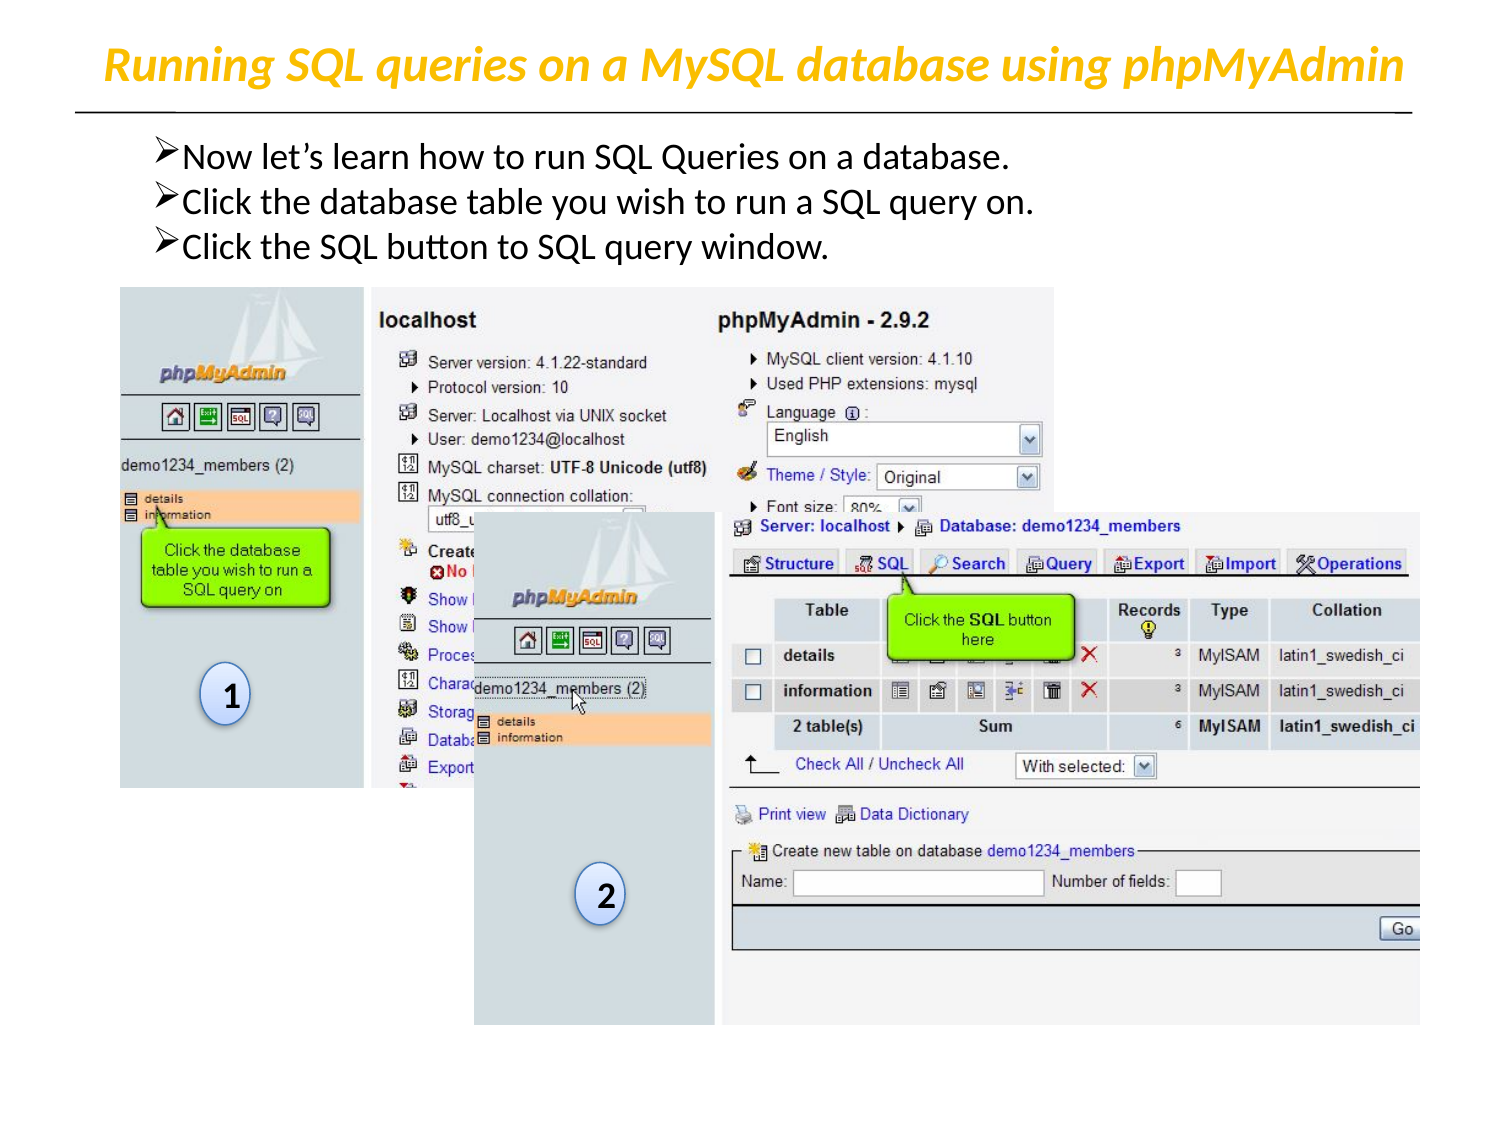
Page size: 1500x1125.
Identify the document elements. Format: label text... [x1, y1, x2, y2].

text_box Now let’s learn how to run SQL Queries on a database. Click the database table you wish to run a SQL query on. Click the SQL button to SQL query window. [137, 124, 1313, 455]
text_box Running SQL queries on a MySQL database using phpMyAdmin [88, 24, 1421, 99]
picture [120, 287, 1420, 1026]
